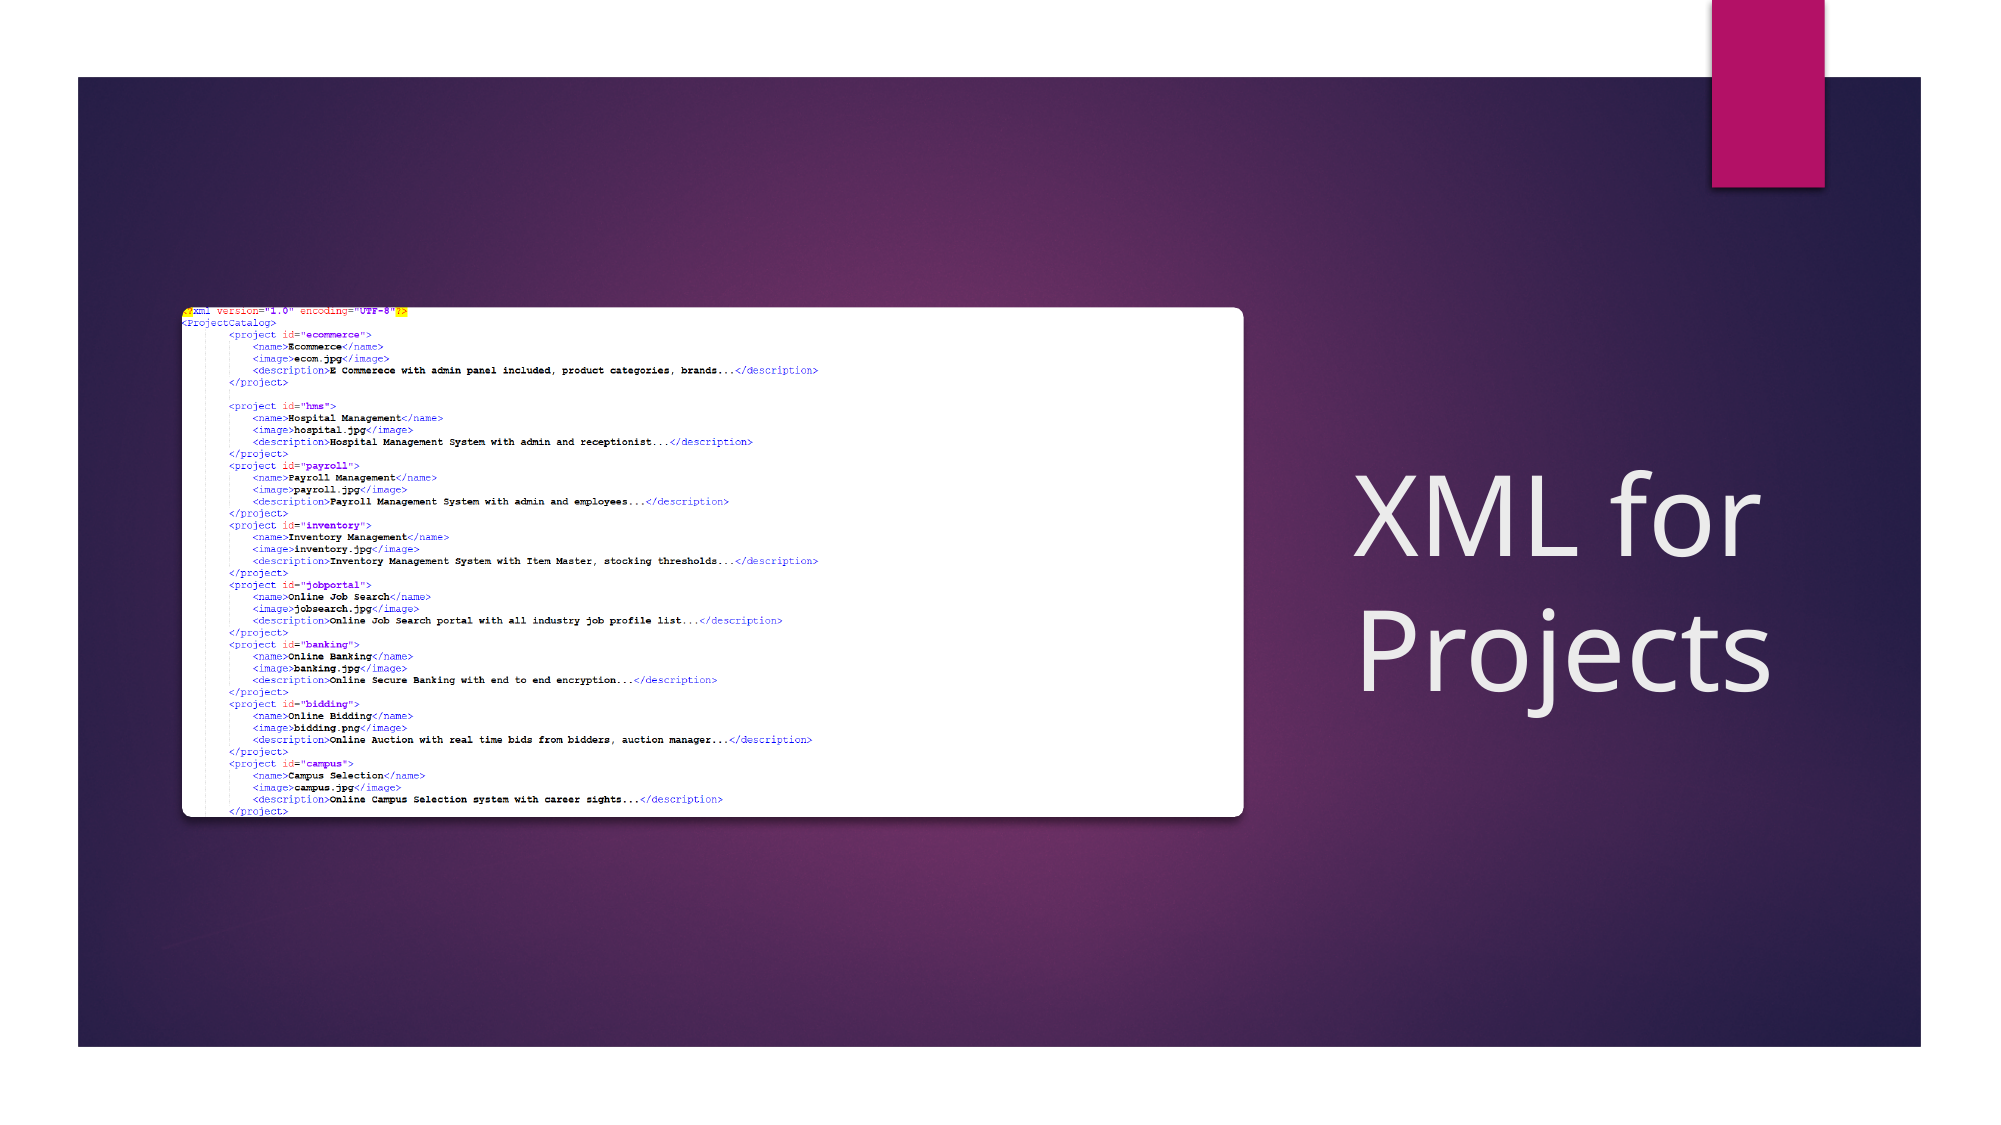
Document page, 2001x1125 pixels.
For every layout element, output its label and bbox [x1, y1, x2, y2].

list [181, 307, 1244, 818]
text_box [0, 0, 2000, 1125]
